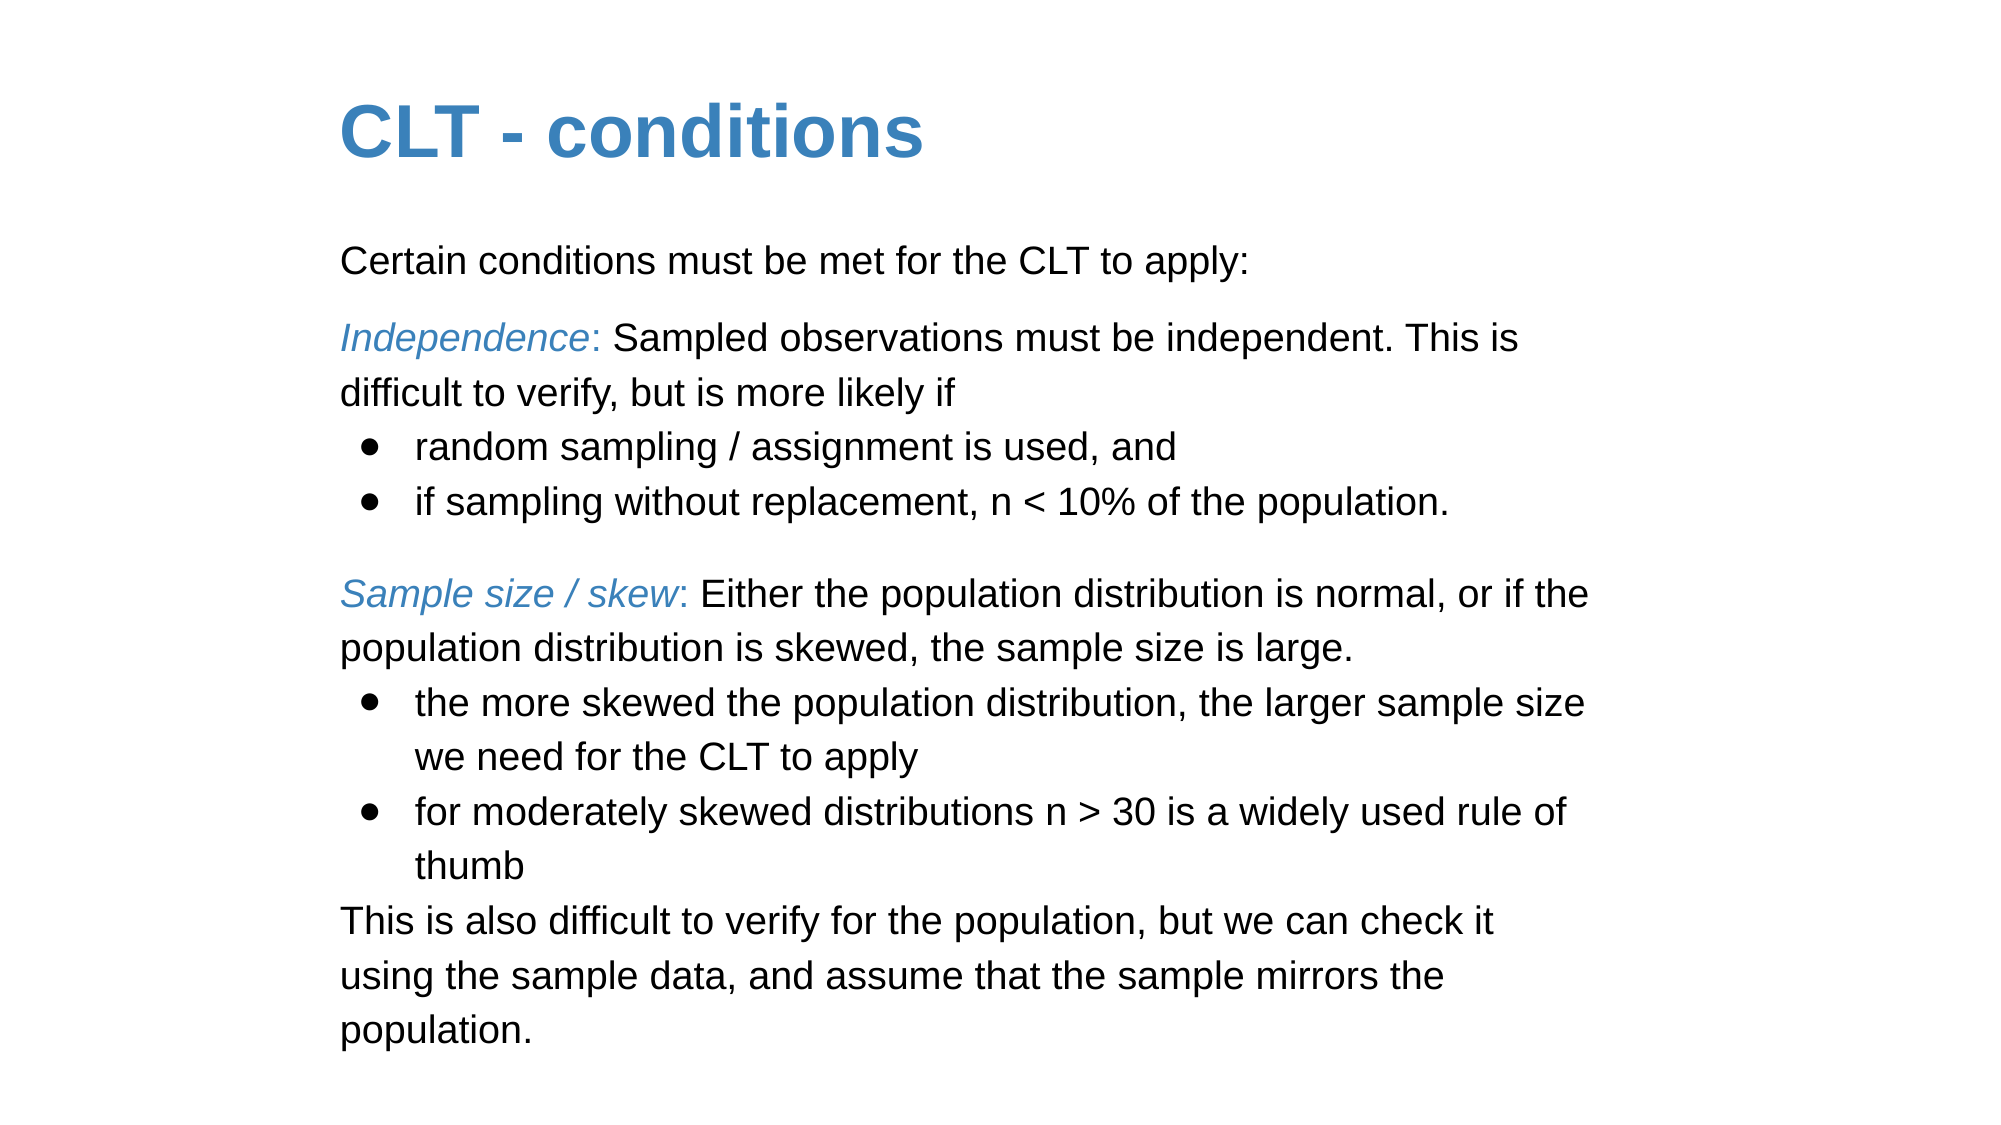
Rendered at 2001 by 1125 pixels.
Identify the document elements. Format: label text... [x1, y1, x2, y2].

list Sample size / skew: Either the population distribution is normal, or if the population distribution is skewed, the sample size is large. the more skewed the population distribution, the larger sample size we need for the CLT to apply for moderately skewed distributions n > 30 is a widely used rule of thumb This is also difficult to verify for the population, but we can check it using the sample data, and assume that the sample mirrors the population. [325, 575, 1609, 697]
title CLT - conditions [324, 0, 1675, 188]
list Certain conditions must be met for the CLT to apply: Independence: Sampled observations must be independent. This is difficult to verify, but is more likely if random sampling / assignment is used, and if sampling without replacement, n < 10% of the population. [325, 212, 1609, 575]
